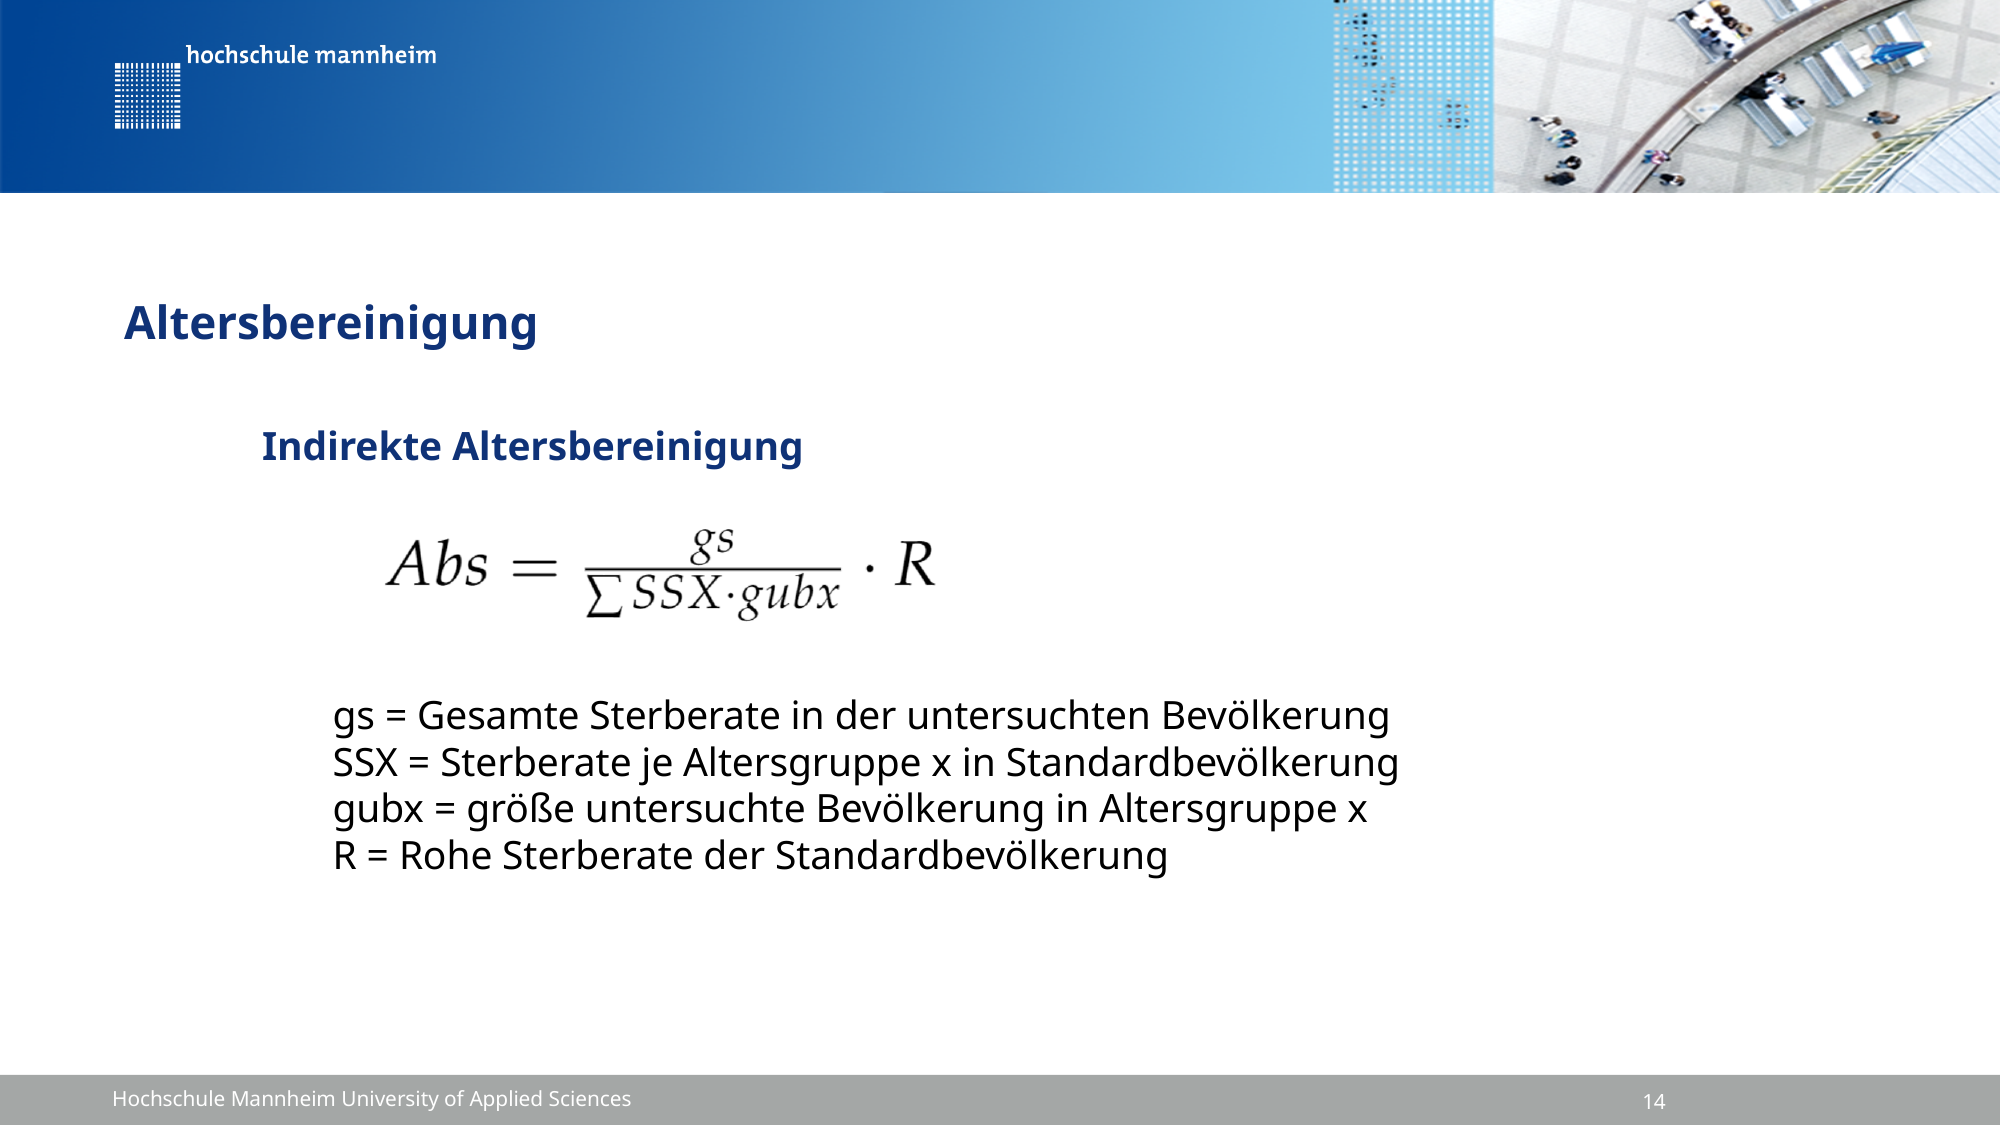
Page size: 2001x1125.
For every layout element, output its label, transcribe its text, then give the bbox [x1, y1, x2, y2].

footer Hochschule Mannheim University of Applied Sciences [112, 1080, 1242, 1111]
slide_number 14 [1330, 1072, 1681, 1125]
picture [0, 0, 2000, 193]
text_box [663, 447, 1765, 535]
text_box gs = Gesamte Sterberate in der untersuchten Bevölkerung SSX = Sterberate je Altersgruppe x in Standardbevölkerung gubx = größe untersuchte Bevölkerung in Altersgruppe x R = Rohe Sterberate der Standardbevölkerung [312, 623, 1807, 897]
title Altersbereinigung Indirekte Altersbereinigung [112, 288, 1798, 419]
picture [355, 505, 999, 651]
